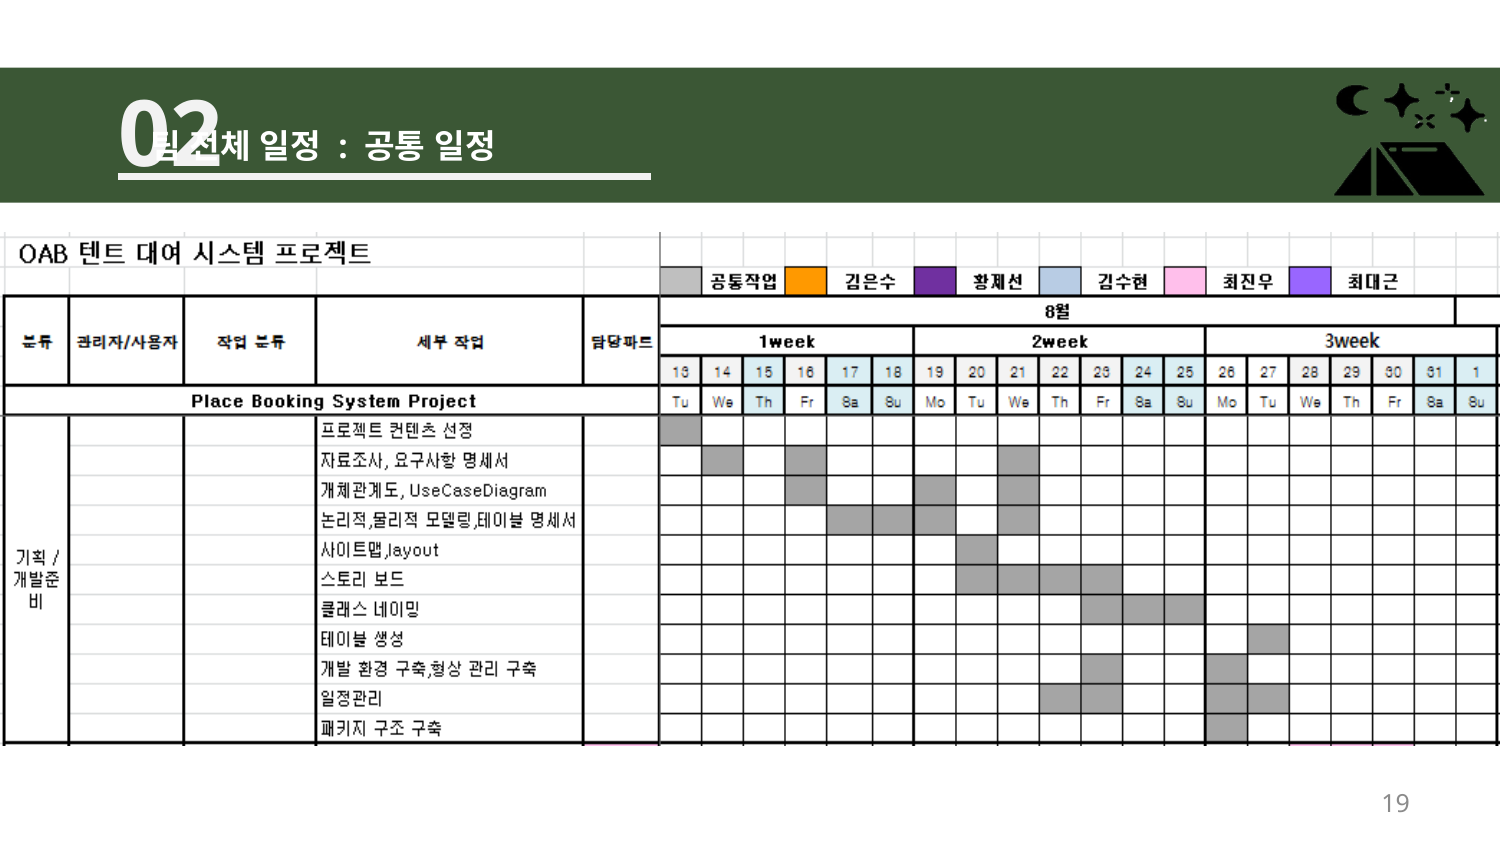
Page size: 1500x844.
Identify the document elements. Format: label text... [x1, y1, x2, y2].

slide_number 19 [1074, 782, 1425, 827]
text_box 팀 전체 일정 : 공통 일정 [135, 118, 868, 173]
text_box 02 [103, 67, 666, 193]
text_box [0, 65, 1500, 205]
picture [1293, 71, 1500, 209]
picture [0, 232, 1500, 746]
